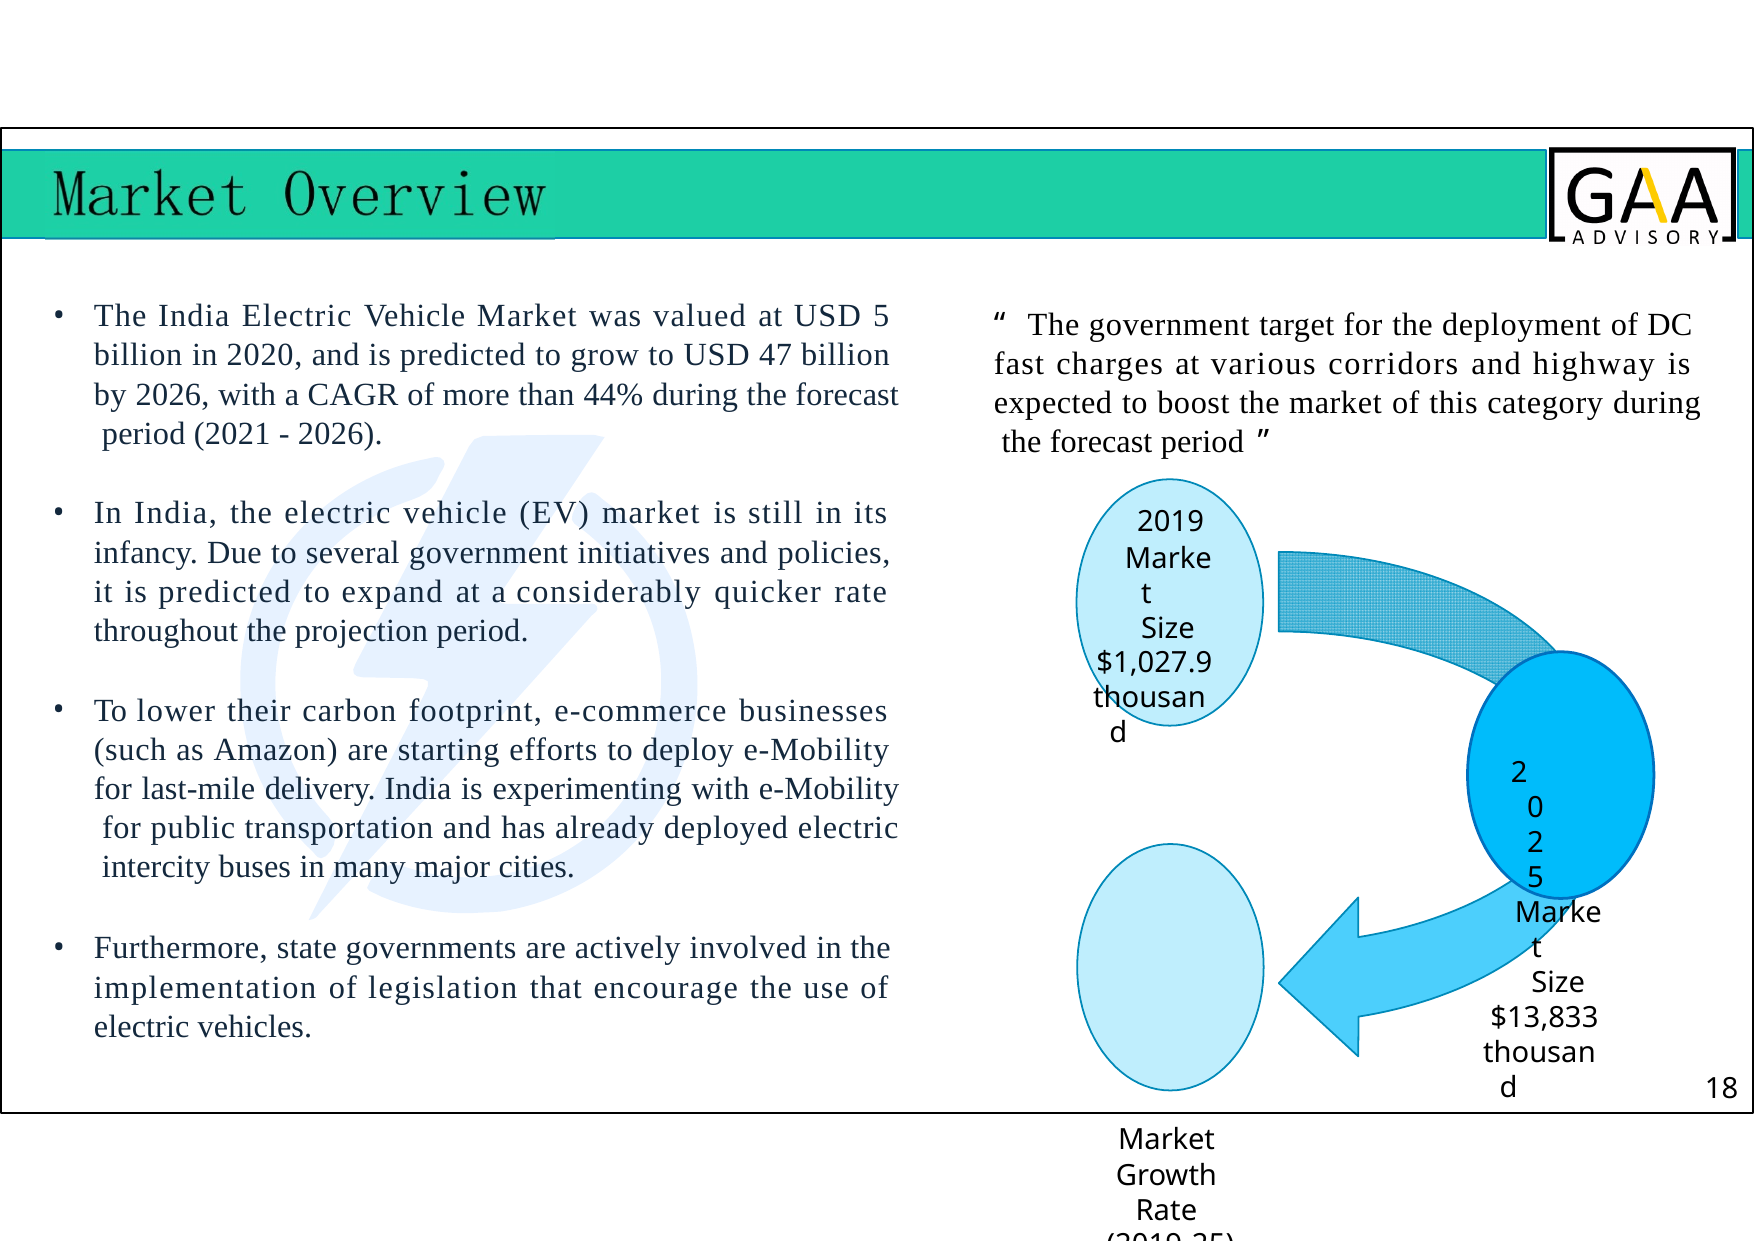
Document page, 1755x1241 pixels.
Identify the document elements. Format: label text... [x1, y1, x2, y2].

text_box [1, 127, 1753, 144]
text_box [1, 257, 1753, 1113]
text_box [44, 149, 1656, 1092]
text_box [0, 147, 1755, 246]
slide_number 18 [1702, 1070, 1744, 1241]
text_box “ The government target for the deployment of DC fast charges at various corridors and highway is expected to boost the market of this category during the forecast period ” 2019 Market Size $1,027.9 thousand 2025 Market Size $13,833 thousand Market Growth Rate (2019-25) 54.2% [991, 1113, 1702, 1241]
